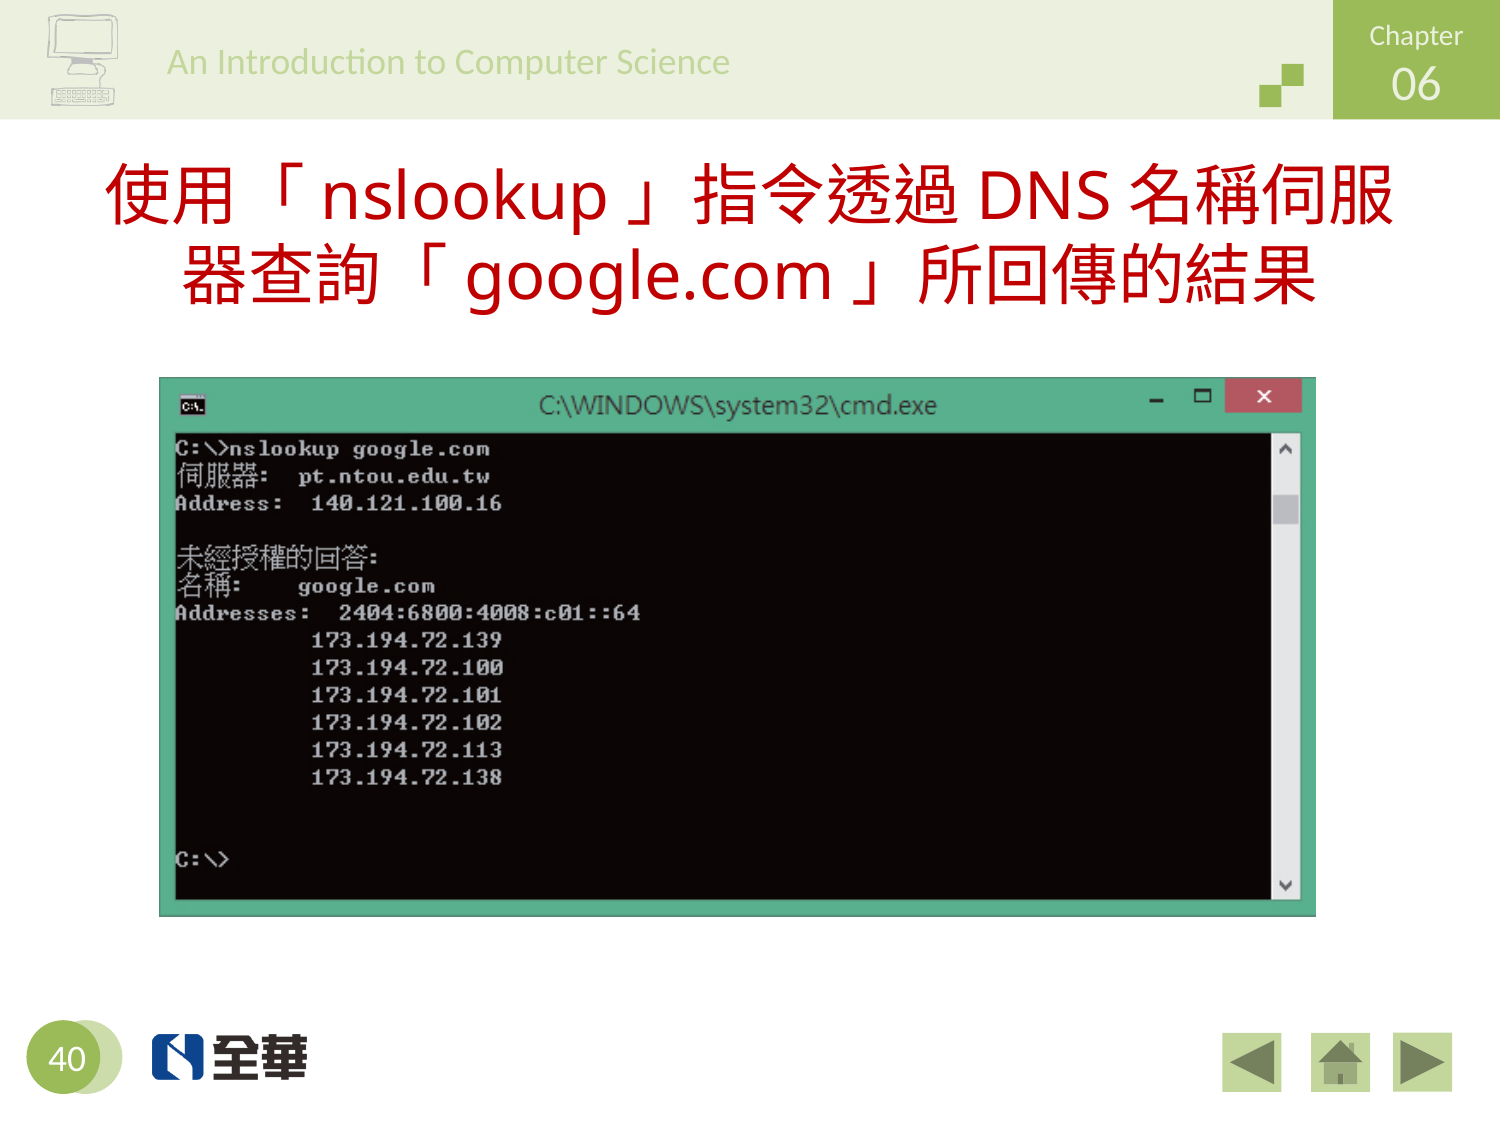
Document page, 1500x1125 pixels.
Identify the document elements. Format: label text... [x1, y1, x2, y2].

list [159, 377, 1317, 918]
picture [152, 1034, 307, 1080]
title 使用「nslookup」指令透過DNS名稱伺服器查詢「google.com」所回傳的結果 [75, 138, 1425, 327]
picture [47, 14, 118, 106]
